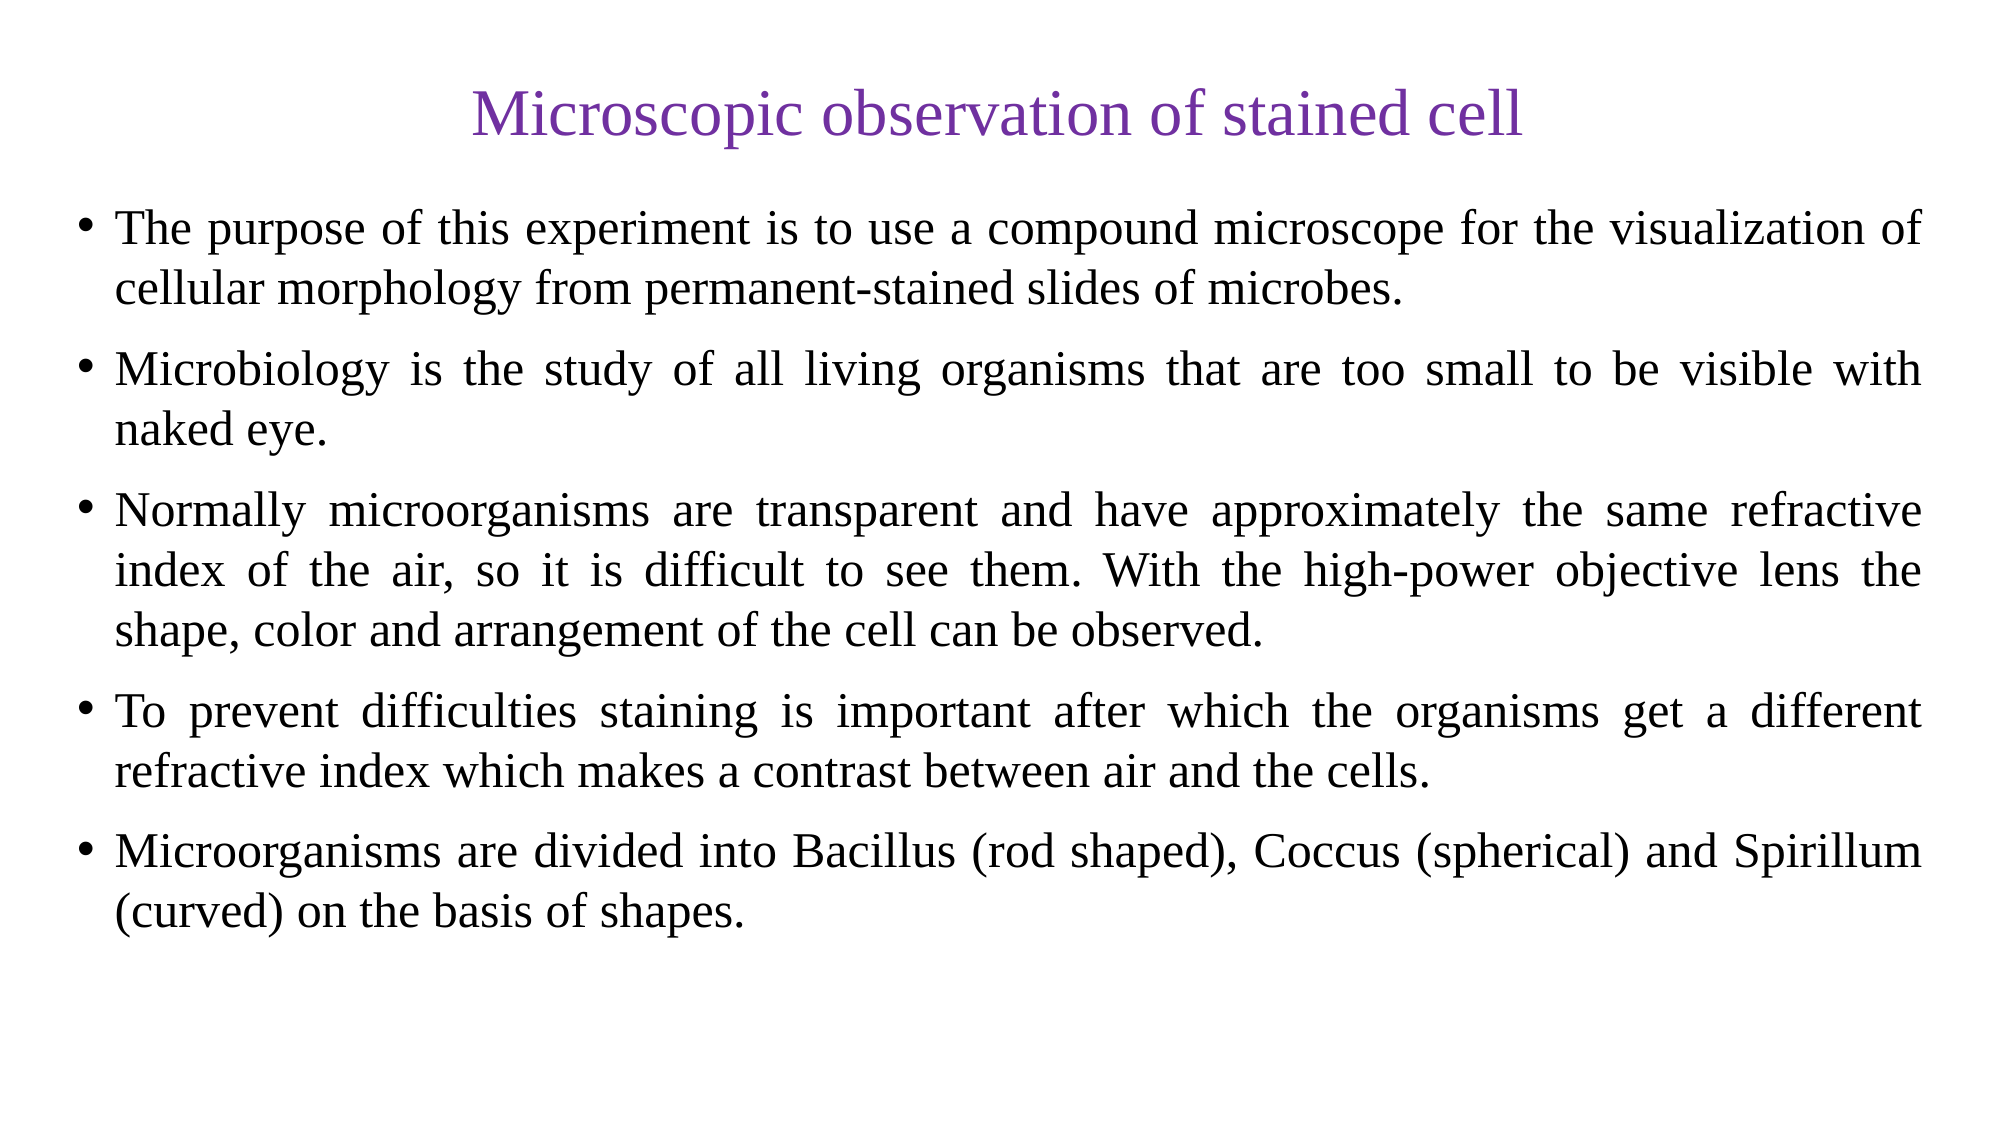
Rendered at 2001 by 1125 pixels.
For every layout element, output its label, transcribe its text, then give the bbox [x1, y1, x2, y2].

list The purpose of this experiment is to use a compound microscope for the visualization of cellular morphology from permanent-stained slides of microbes. Microbiology is the study of all living organisms that are too small to be visible with naked eye. Normally microorganisms are transparent and have approximately the same refractive index of the air, so it is difficult to see them. With the high-power objective lens the shape, color and arrangement of the cell can be observed. To prevent difficulties staining is important after which the organisms get a different refractive index which makes a contrast between air and the cells. Microorganisms are divided into Bacillus (rod shaped), Coccus (spherical) and Spirillum (curved) on the basis of shapes. [62, 187, 1940, 1067]
title Microscopic observation of stained cell [287, 30, 1711, 187]
